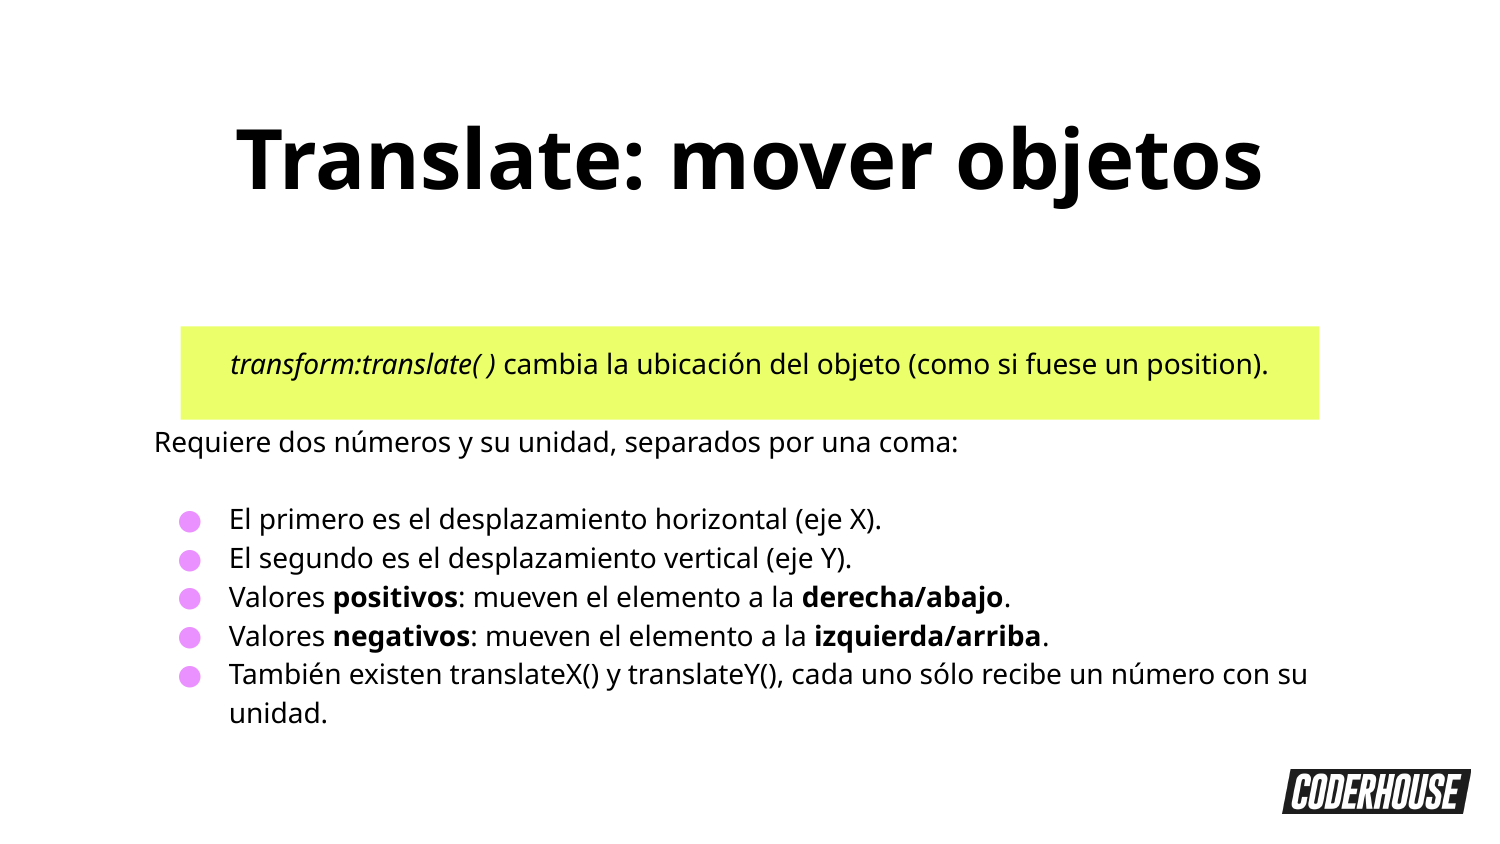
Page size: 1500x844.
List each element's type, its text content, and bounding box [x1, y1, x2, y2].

text_box Translate: mover objetos [199, 76, 1301, 192]
picture [1281, 769, 1471, 814]
text_box transform:translate( ) cambia la ubicación del objeto (como si fuese un position). [180, 326, 1320, 420]
text_box Requiere dos números y su unidad, separados por una coma: El primero es el desplazamiento horizontal (eje X). El segundo es el desplazamiento vertical (eje Y). Valores positivos: mueven el elemento a la derecha/abajo. Valores negativos: mueven el elemento a la izquierda/arriba. También existen translateX() y translateY(), cada uno sólo recibe un número con su unidad. [138, 307, 1379, 723]
